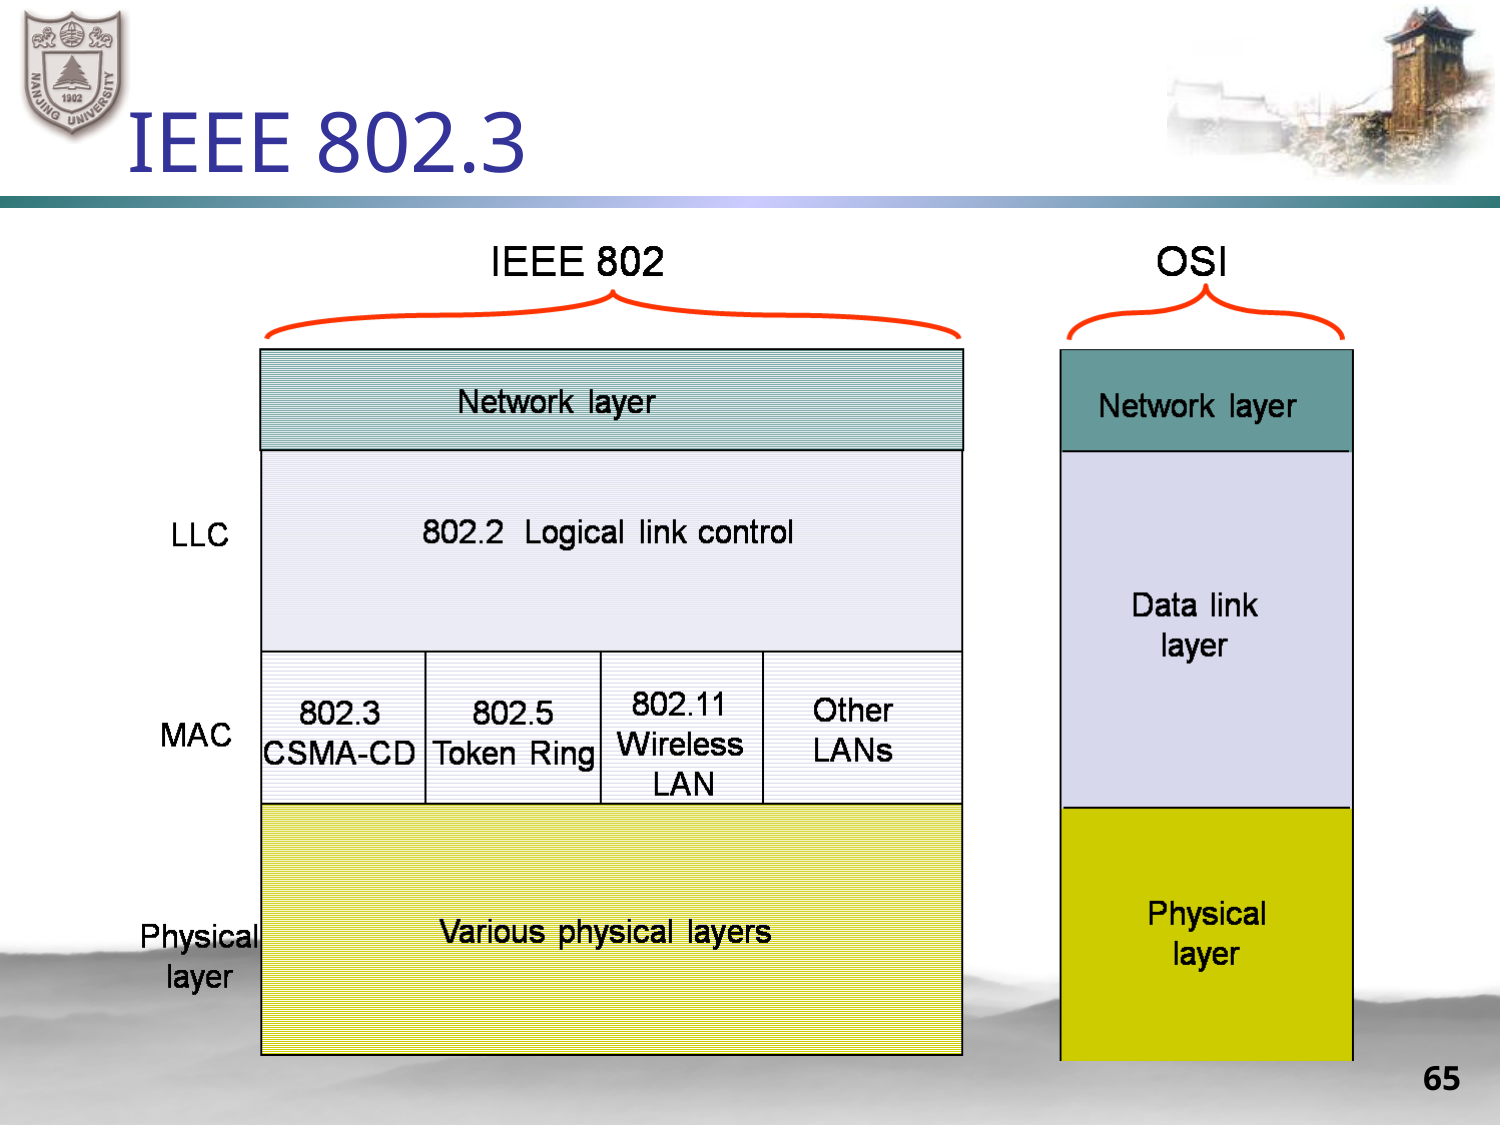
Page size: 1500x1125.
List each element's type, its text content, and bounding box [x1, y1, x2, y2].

title IEEE 802.3 [111, 54, 1500, 197]
picture [1167, 4, 1495, 54]
picture [0, 222, 1500, 1125]
slide_number 65 [1163, 1034, 1477, 1111]
picture [0, 0, 144, 144]
